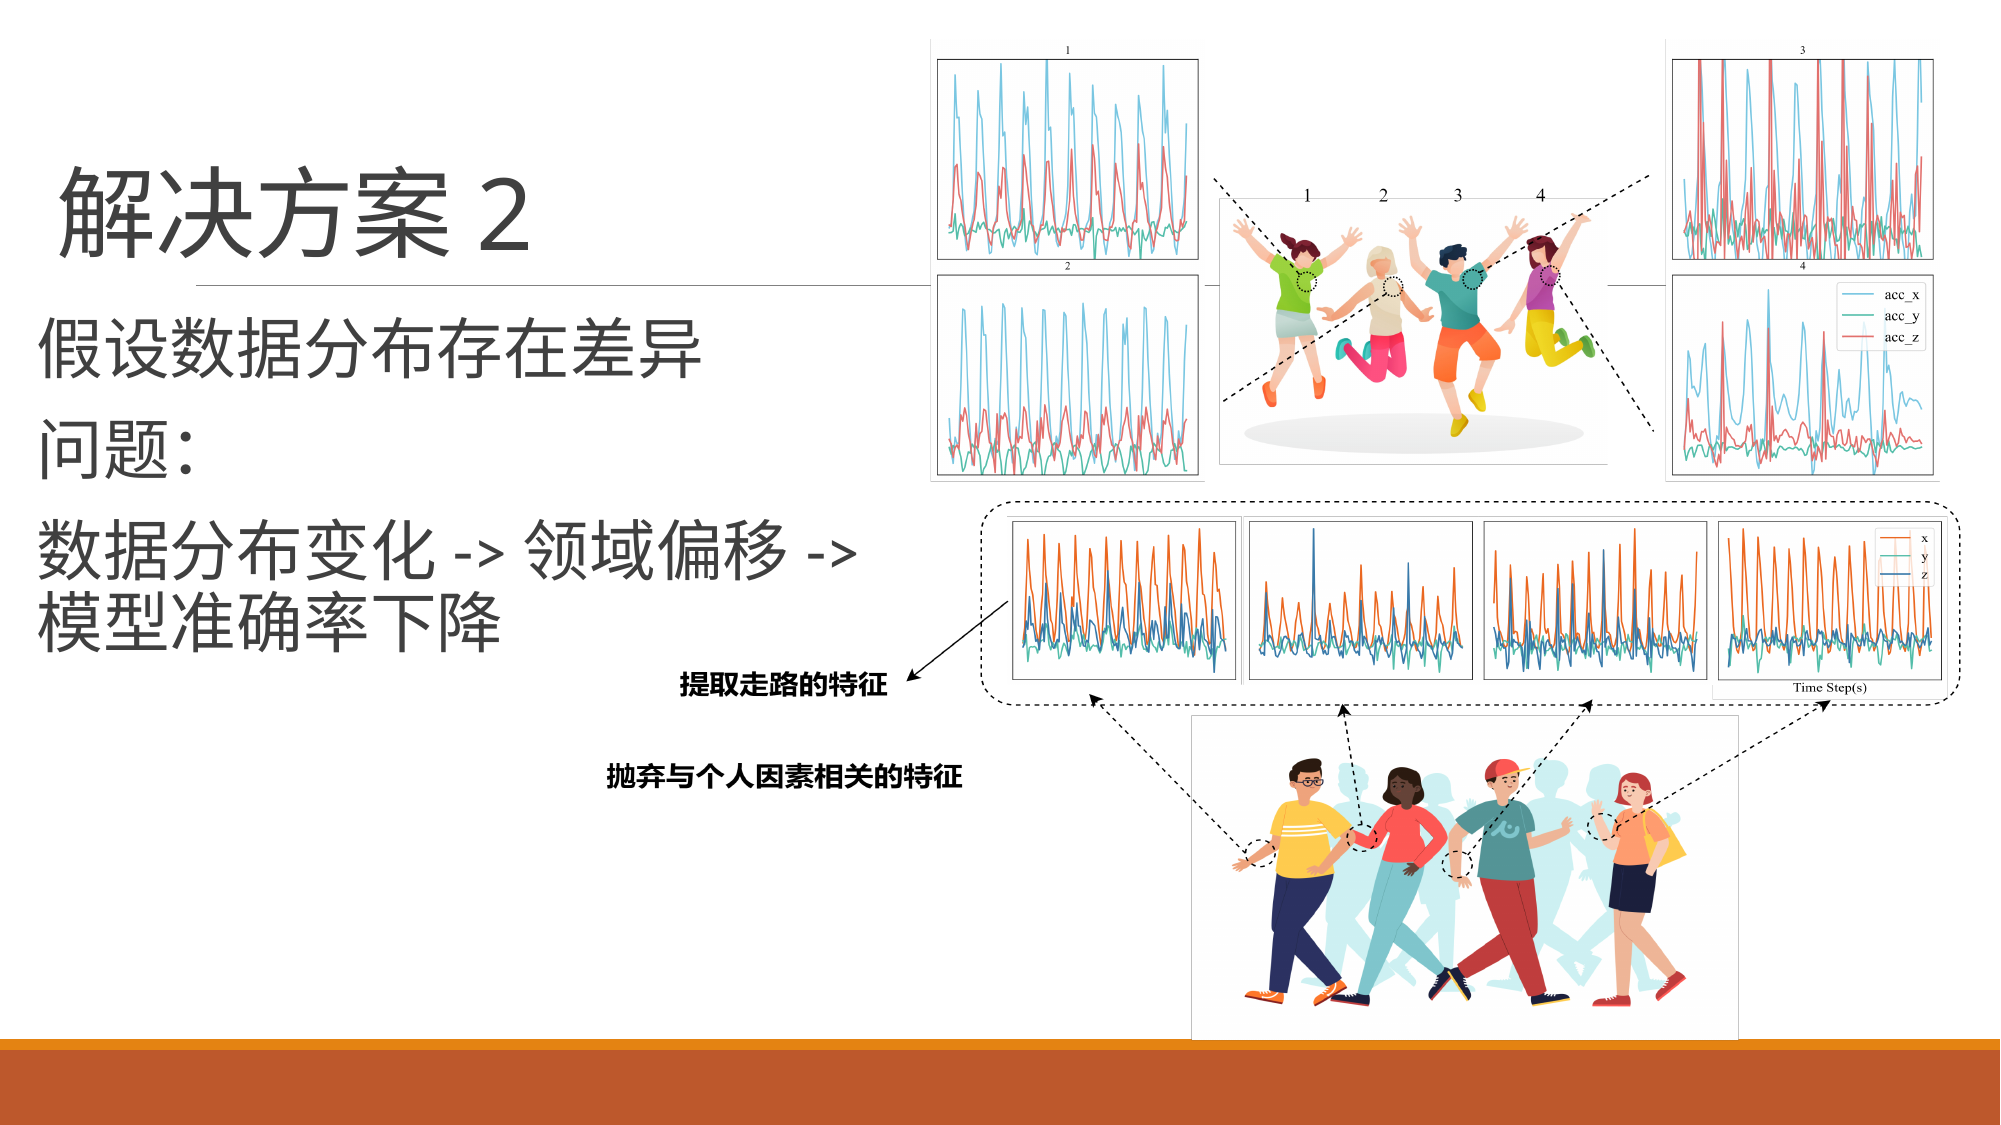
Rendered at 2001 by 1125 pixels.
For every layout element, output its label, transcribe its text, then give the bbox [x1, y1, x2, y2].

picture [576, 23, 1976, 1055]
title 解决方案2 [40, 40, 913, 279]
list 假设数据分布存在差异 问题： 数据分布变化->领域偏移->模型准确率下降 [21, 308, 900, 1022]
